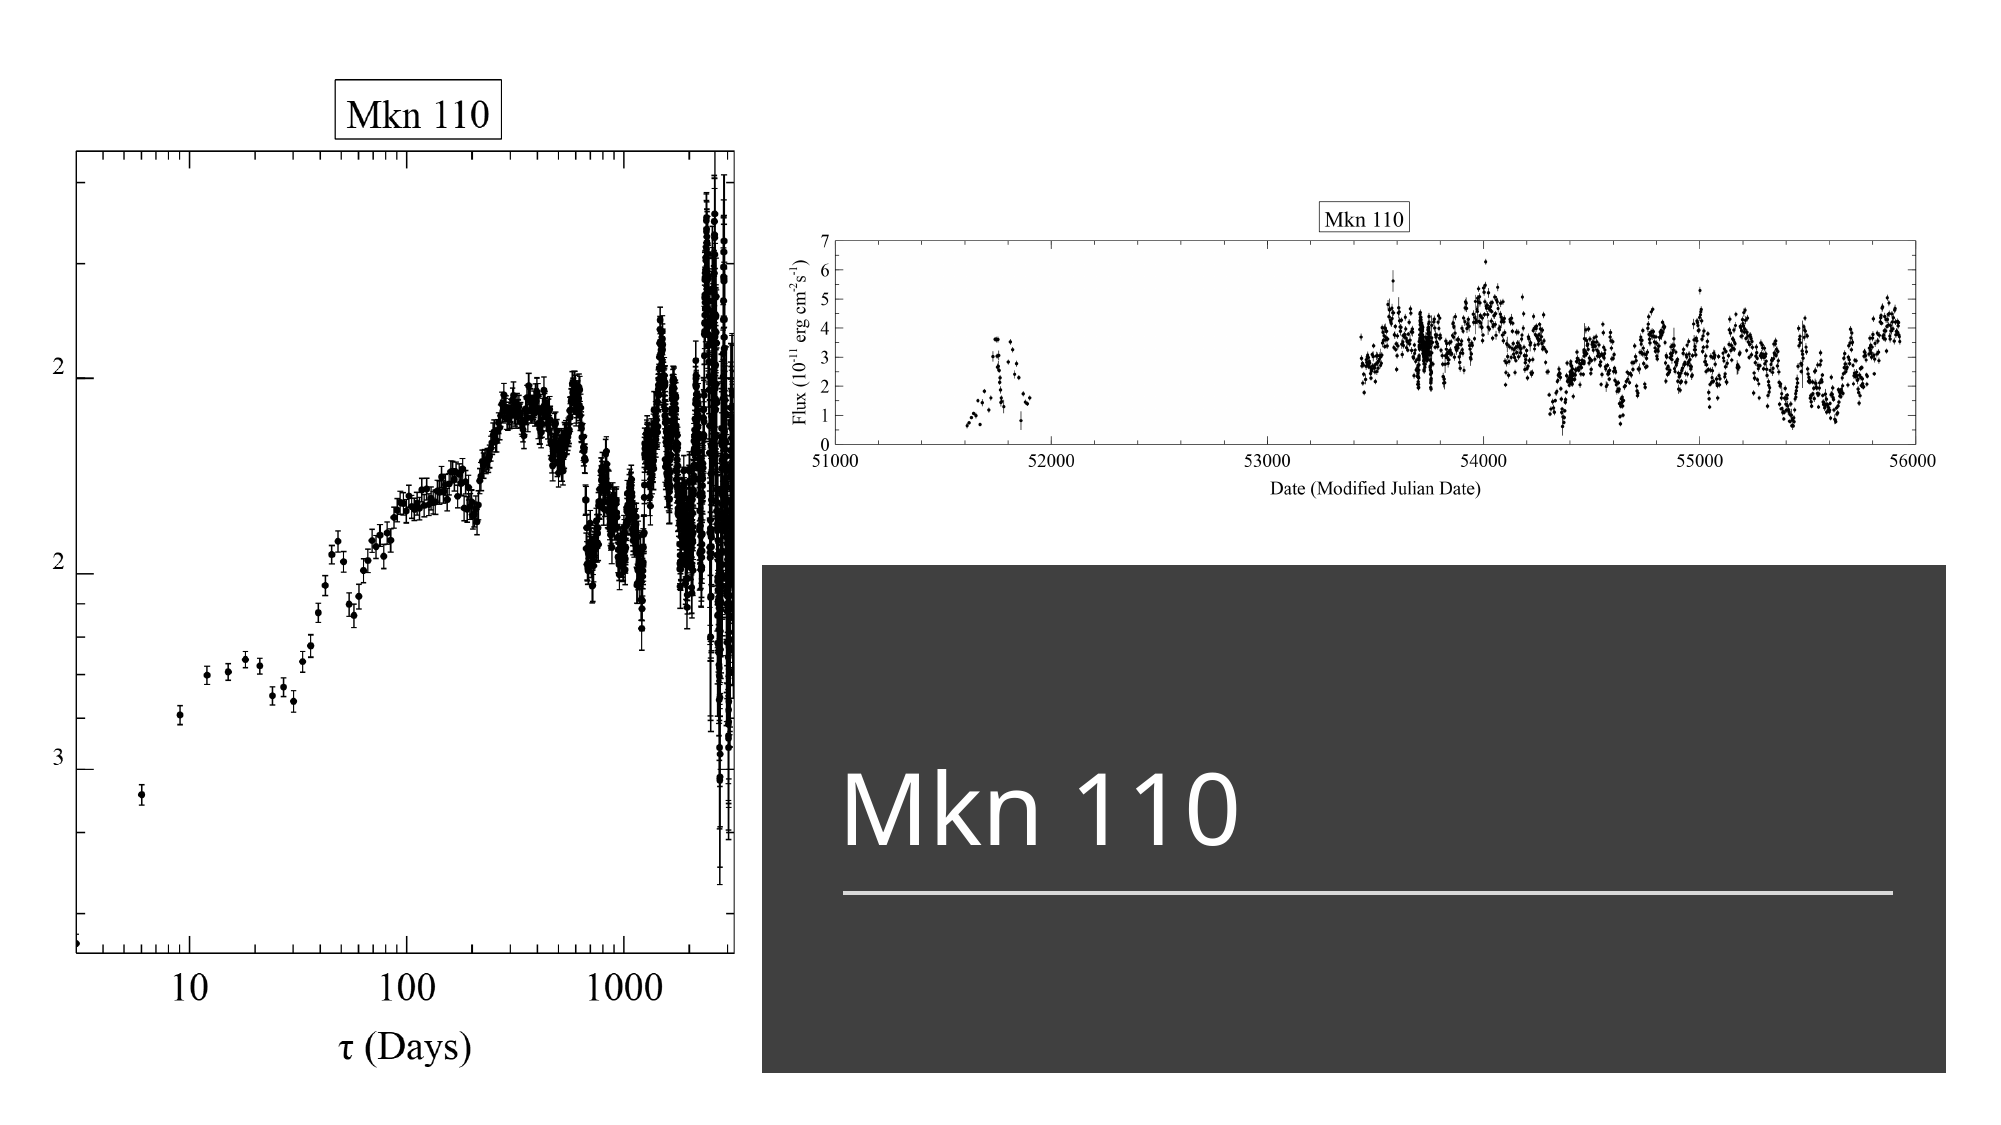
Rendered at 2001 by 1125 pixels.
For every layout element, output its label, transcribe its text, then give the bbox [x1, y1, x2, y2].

title Mkn 110 [823, 625, 1885, 875]
picture [753, 192, 1936, 505]
picture [52, 52, 735, 1073]
text_box [771, 575, 1937, 1064]
